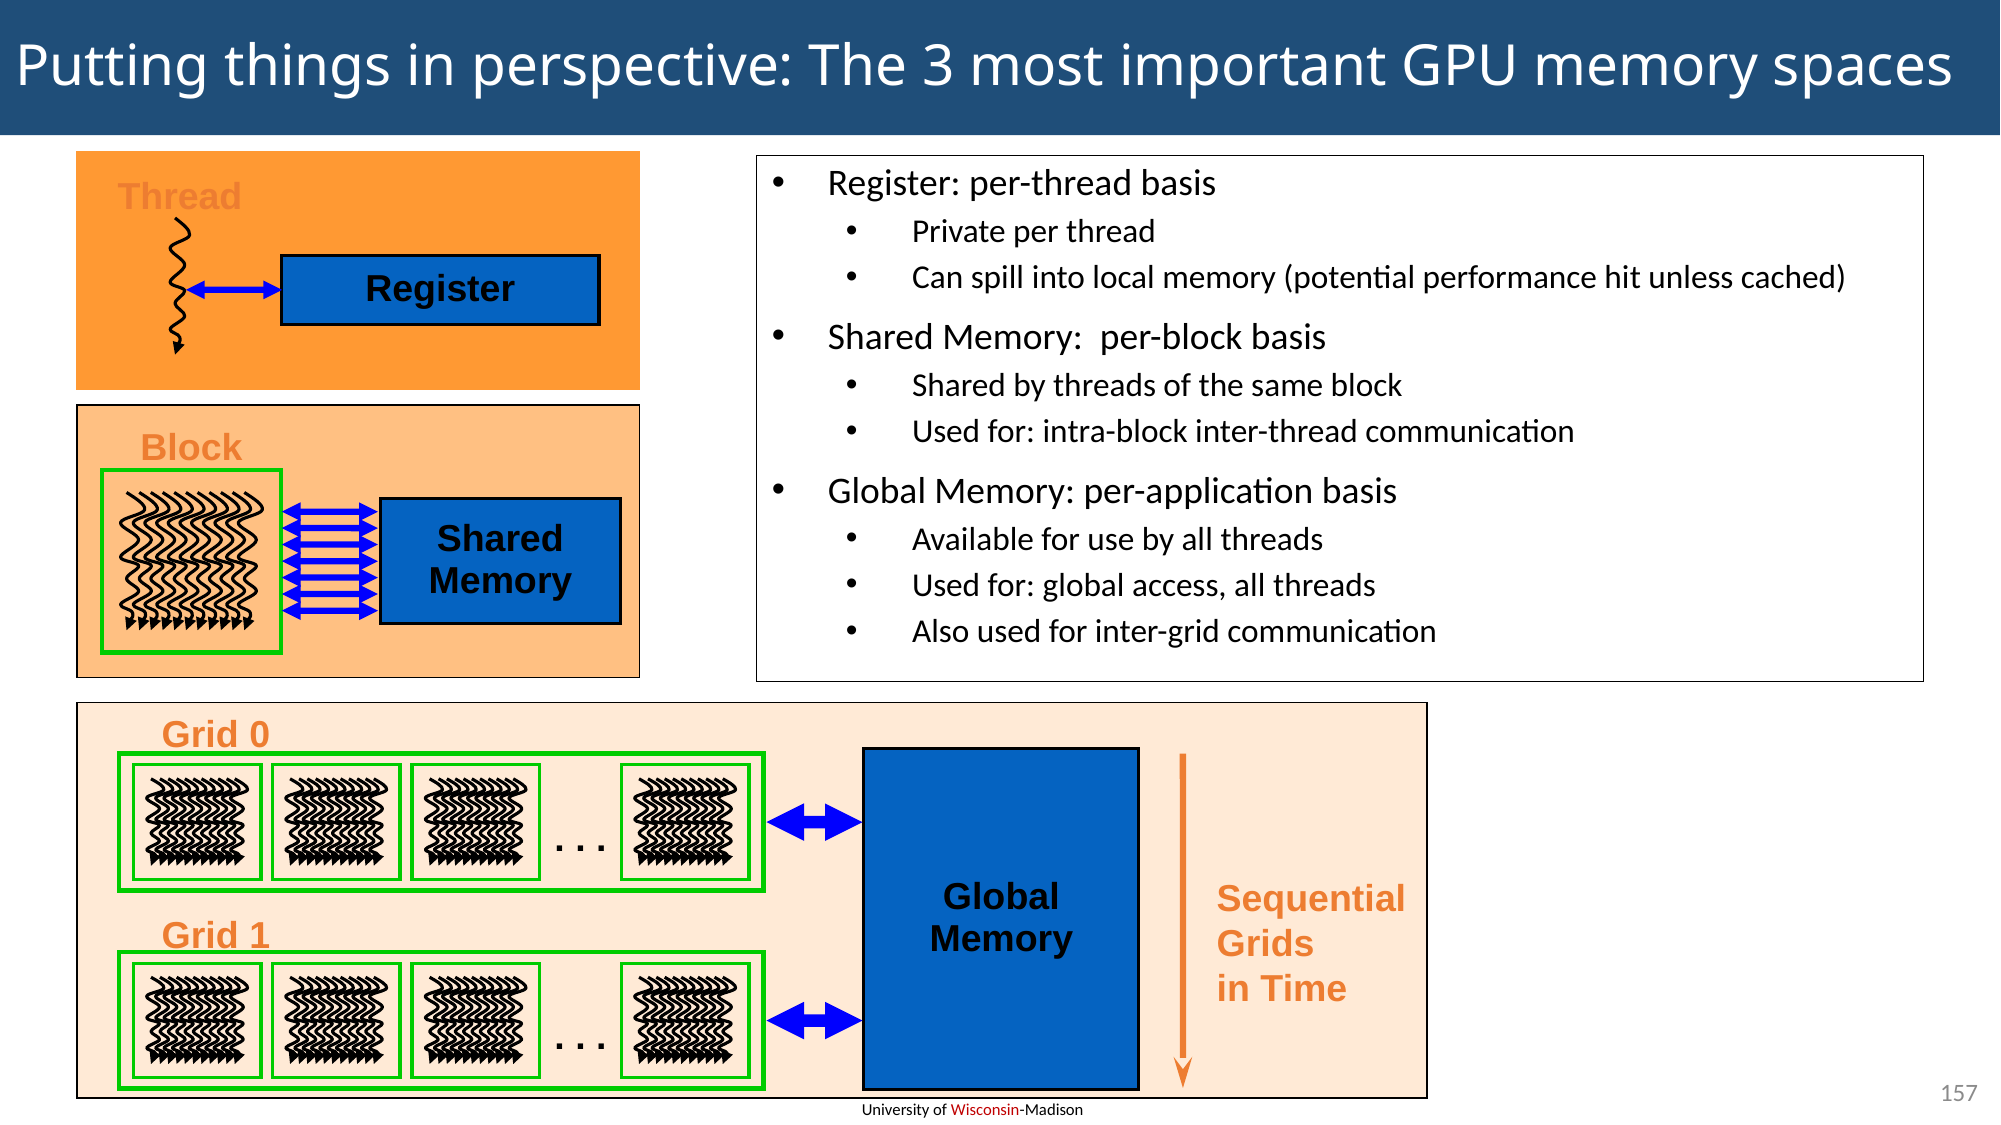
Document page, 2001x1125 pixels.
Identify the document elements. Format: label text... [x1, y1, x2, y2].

slide_number 157 [1879, 1069, 1994, 1114]
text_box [76, 702, 1483, 1099]
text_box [76, 152, 640, 390]
list Register: per-thread basis Private per thread Can spill into local memory (potential performance hit unless cached) Shared Memory: per-block basis Shared by threads of the same block Used for: intra-block inter-thread communication Global Memory: per-application basis Available for use by all threads Used for: global access, all threads Also used for inter-grid communication [756, 155, 1924, 682]
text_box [76, 404, 640, 678]
title Putting things in perspective: The 3 most important GPU memory spaces [0, 0, 2000, 136]
